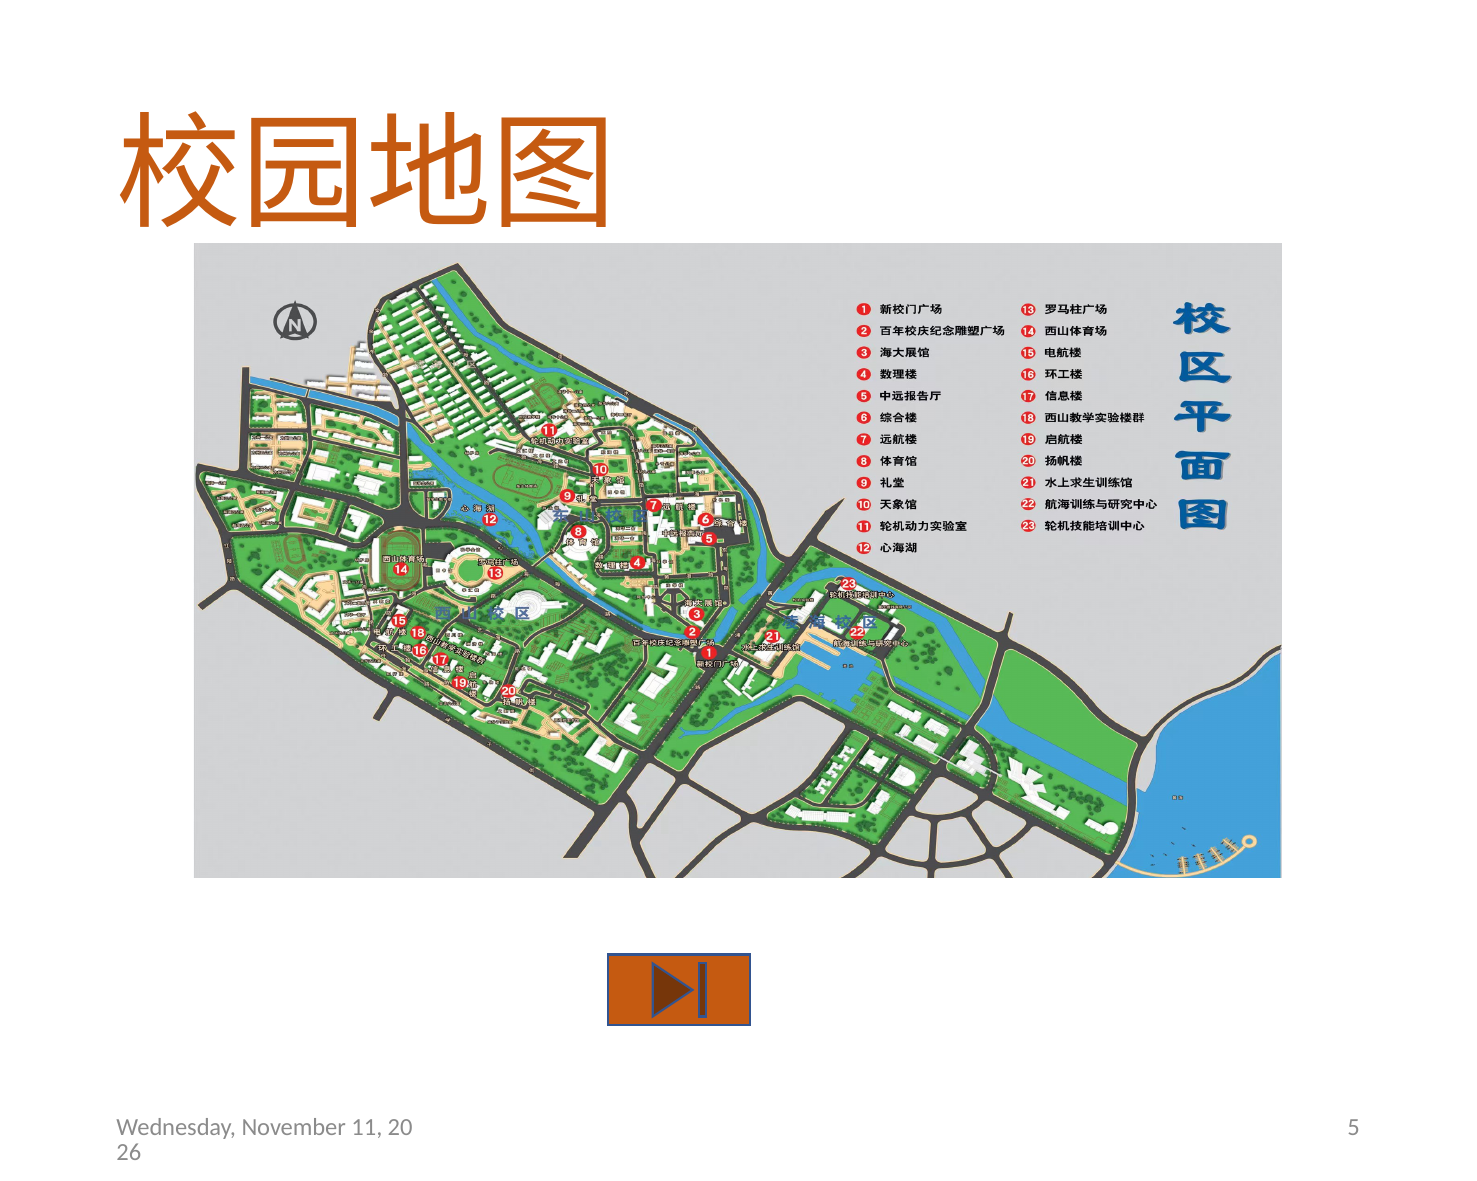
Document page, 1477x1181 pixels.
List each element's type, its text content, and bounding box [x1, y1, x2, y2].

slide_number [101, 1094, 434, 1158]
slide_number 5 [1042, 1094, 1375, 1158]
title 校园地图 [101, 62, 1375, 292]
text_box [607, 953, 751, 1026]
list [193, 243, 1282, 878]
